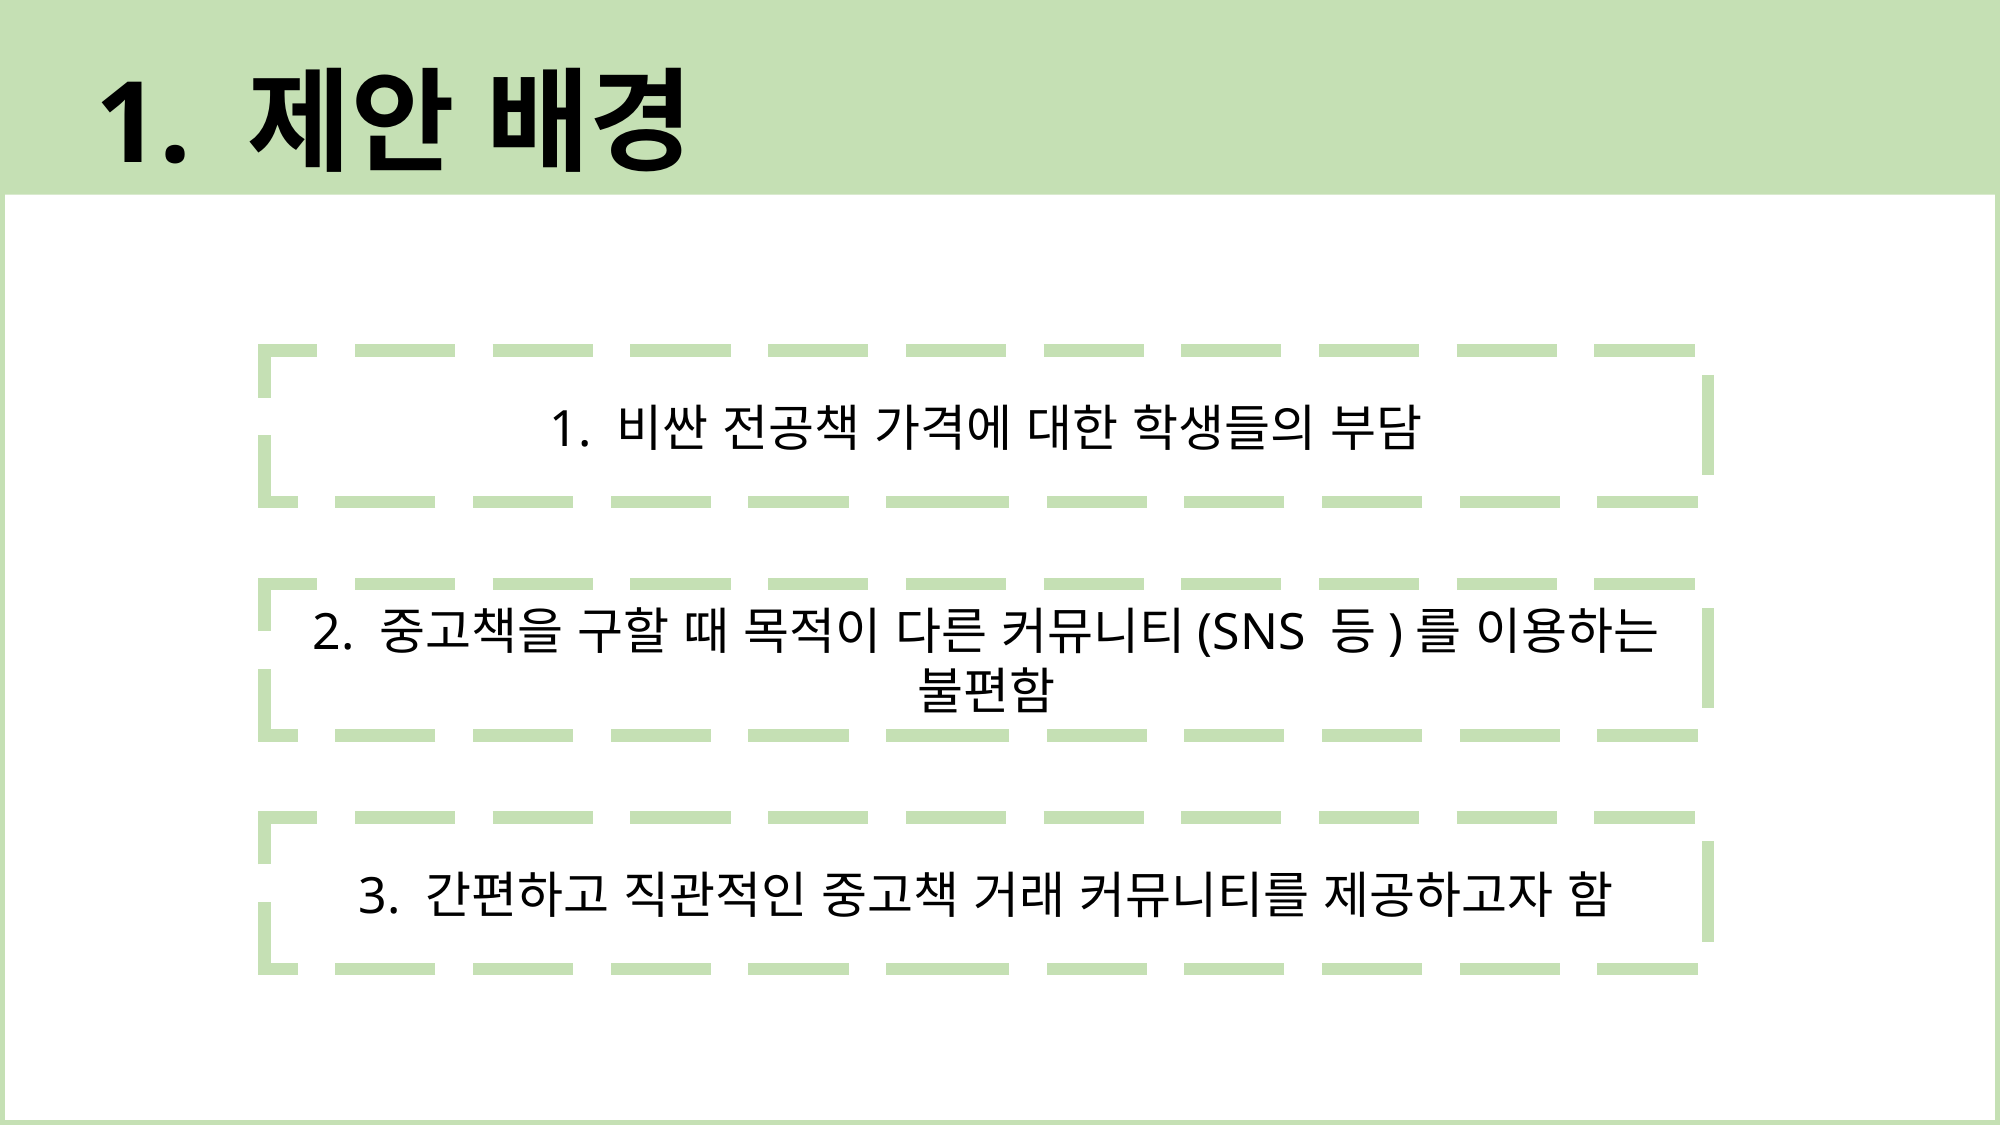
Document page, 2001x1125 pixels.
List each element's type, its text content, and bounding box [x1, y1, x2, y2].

text_box 2. 중고책을 구할 때 목적이 다른 커뮤니티(SNS 등)를 이용하는 불편함 [263, 583, 1709, 737]
text_box [0, 0, 2000, 196]
text_box 1. 제안 배경 [80, 43, 1709, 193]
text_box [0, 196, 2000, 1125]
text_box 3. 간편하고 직관적인 중고책 거래 커뮤니티를 제공하고자 함 [263, 816, 1709, 970]
text_box 1. 비싼 전공책 가격에 대한 학생들의 부담 [263, 350, 1709, 503]
